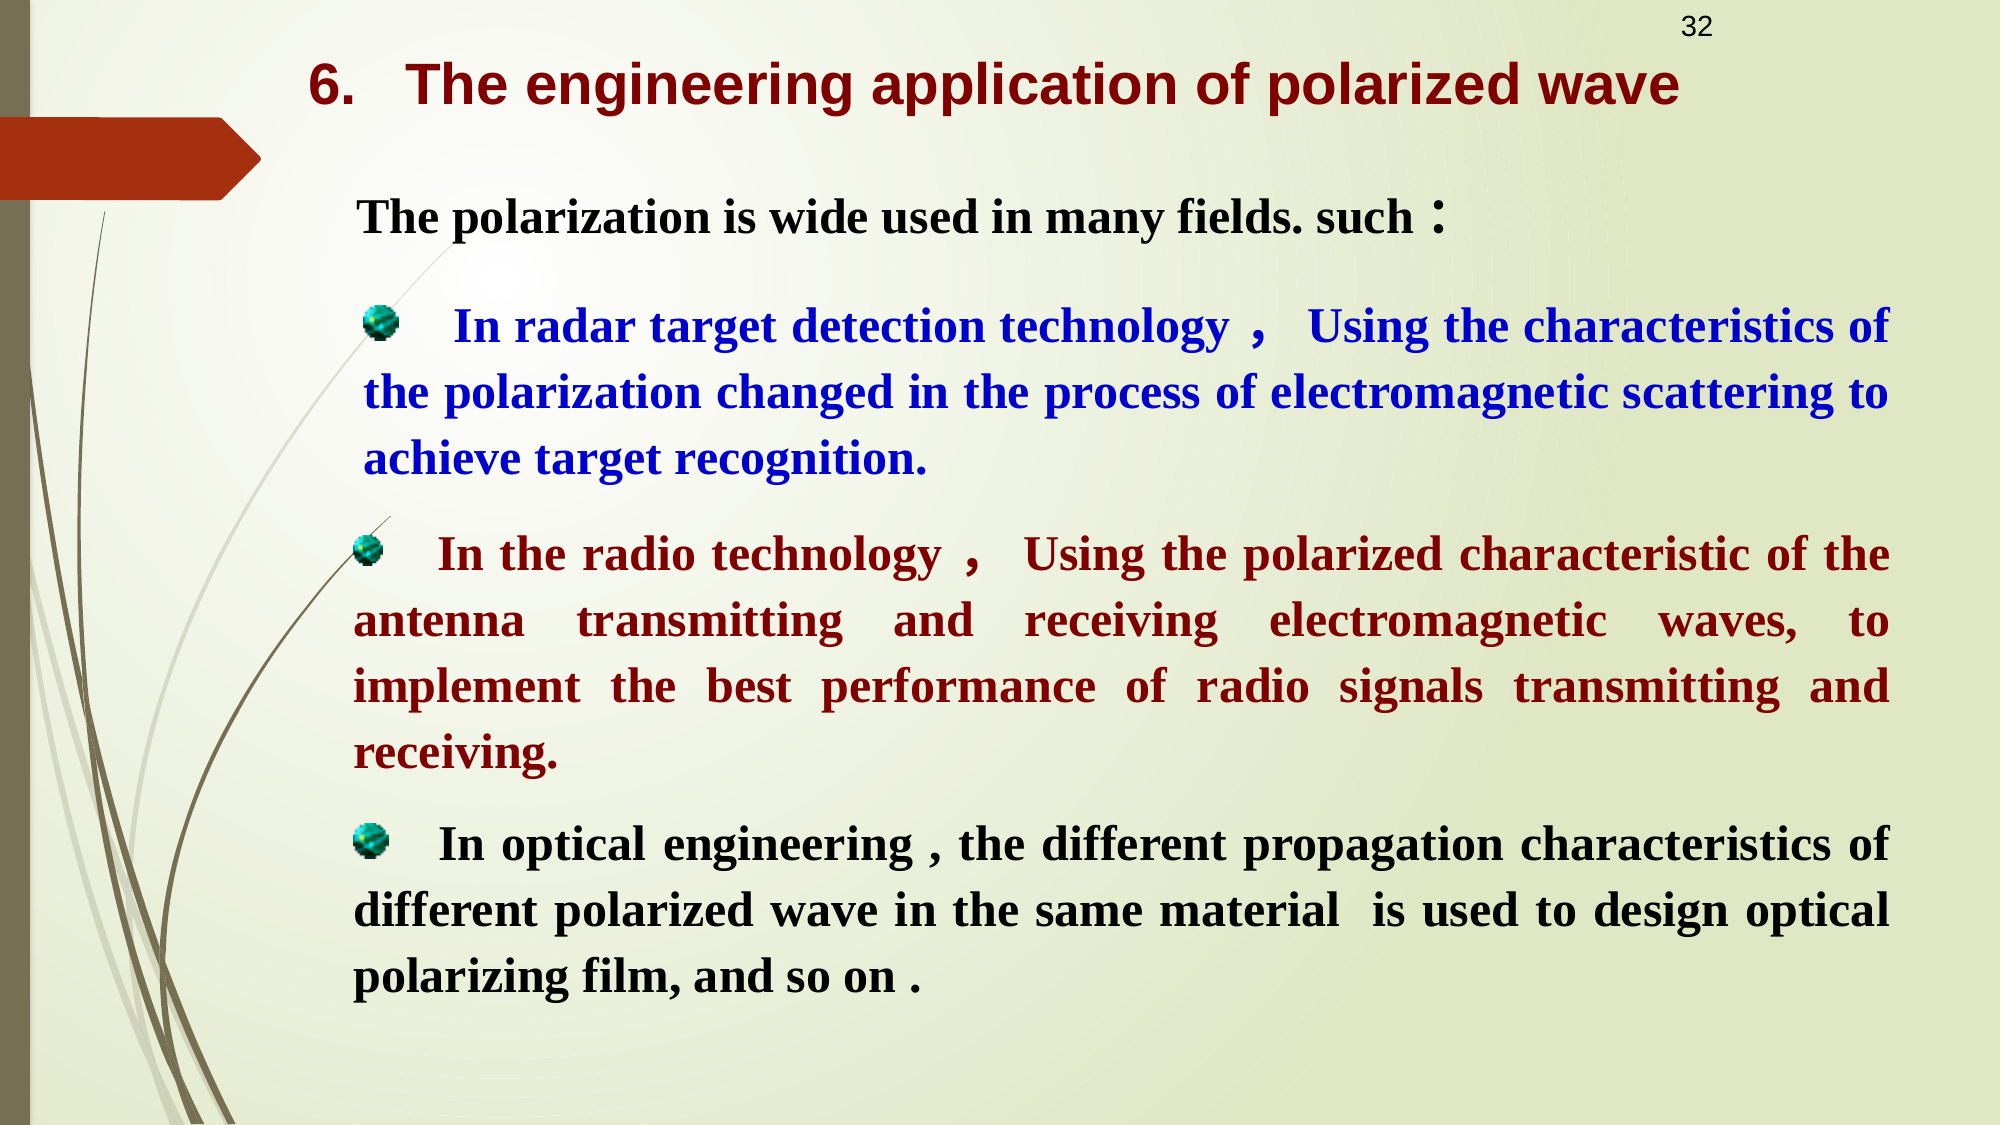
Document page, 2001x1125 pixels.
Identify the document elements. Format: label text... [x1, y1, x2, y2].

text_box 32 [1555, 0, 1729, 38]
picture [353, 823, 389, 859]
text_box 6. The engineering application of polarized wave [279, 38, 1798, 124]
text_box The polarization is wide used in many fields. such： [279, 152, 1705, 251]
text_box In optical engineering , the different propagation characteristics of different polarized wave in the same material is used to design optical polarizing film, and so on . [338, 797, 1907, 1010]
picture [363, 305, 399, 341]
text_box In radar target detection technology，Using the characteristics of the polarization changed in the process of electromagnetic scattering to achieve target recognition. [348, 279, 1907, 493]
text_box In the radio technology，Using the polarized characteristic of the antenna transmitting and receiving electromagnetic waves, to implement the best performance of radio signals transmitting and receiving. [338, 507, 1907, 786]
picture [353, 535, 383, 566]
